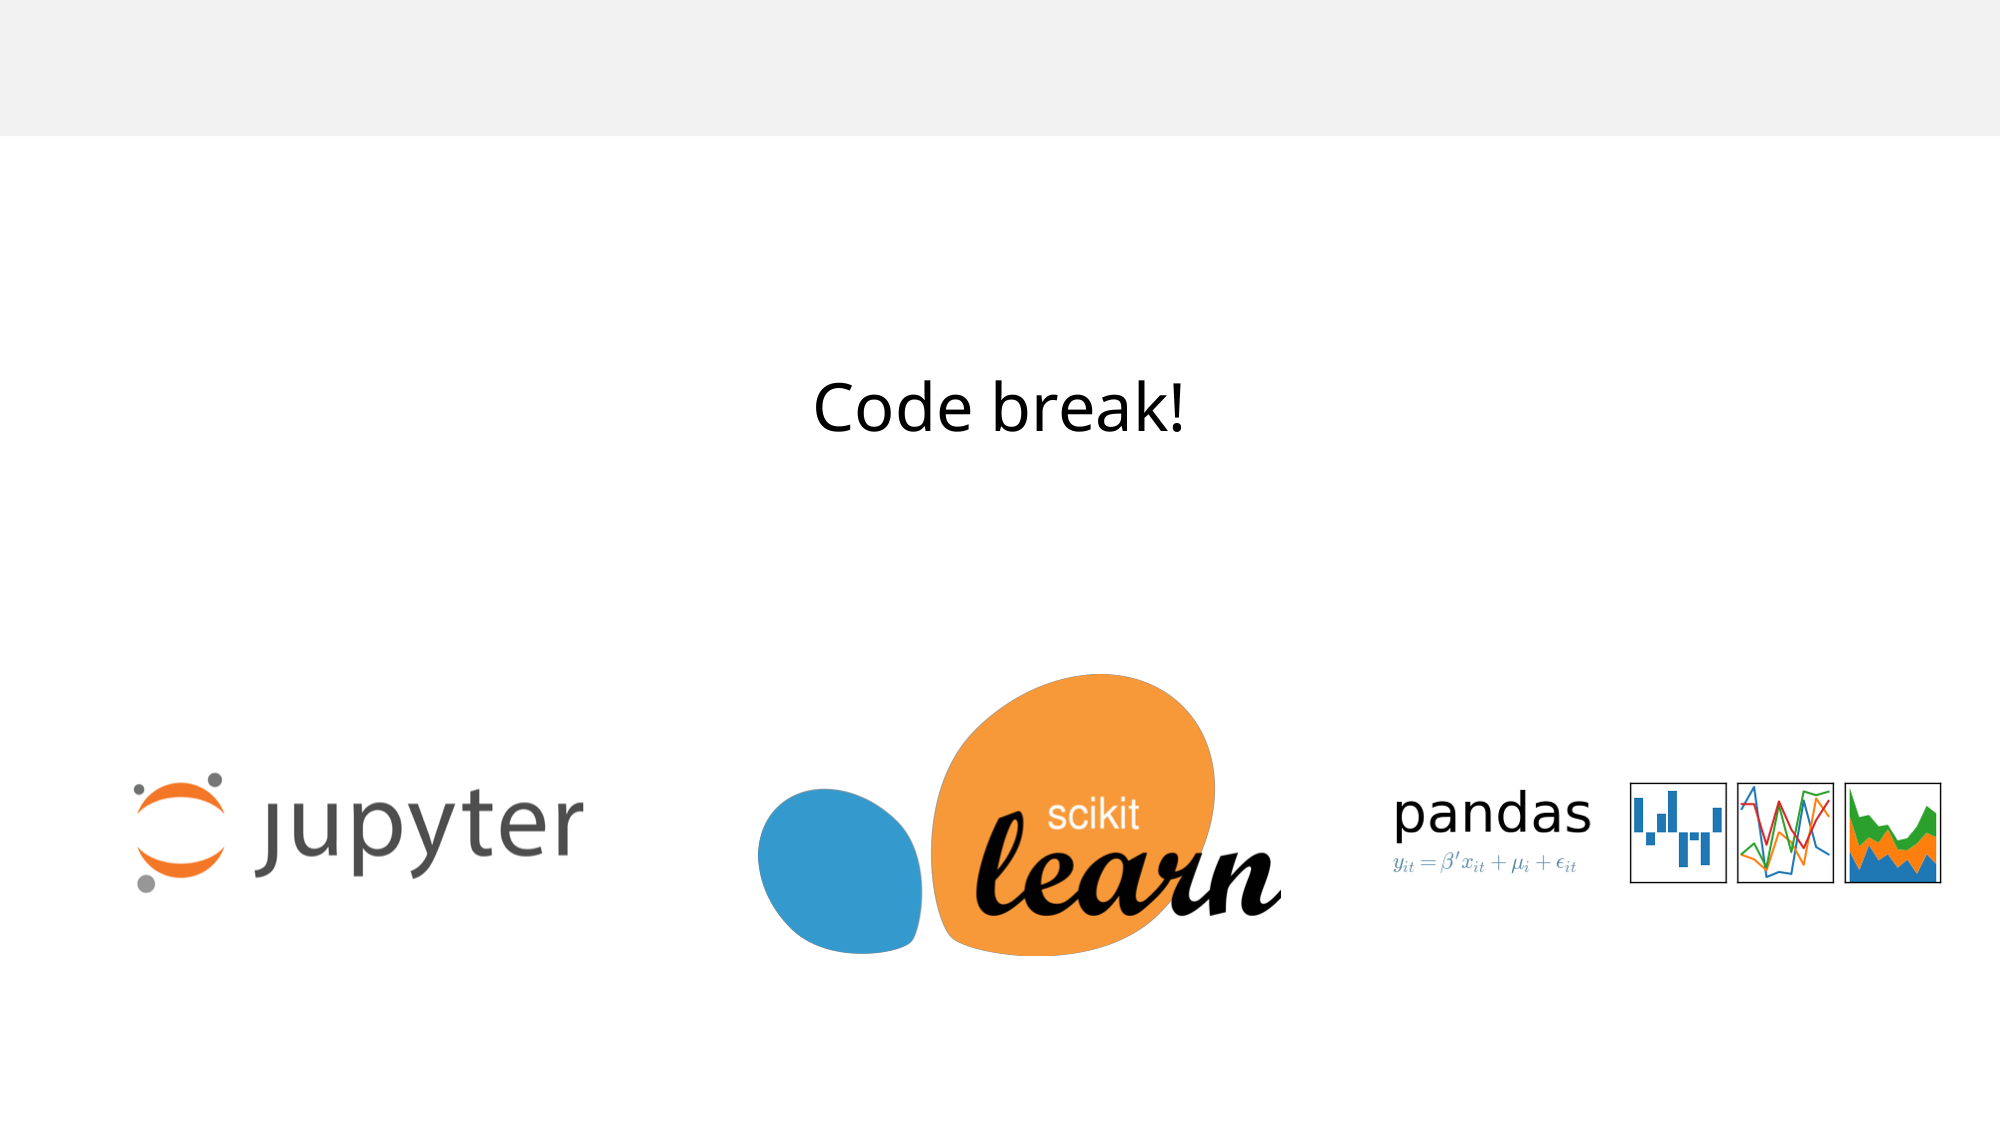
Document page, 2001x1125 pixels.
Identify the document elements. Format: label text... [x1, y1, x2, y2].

title [0, 0, 2000, 137]
text_box Code break! [797, 357, 1203, 453]
picture [758, 674, 1281, 956]
picture [1362, 770, 1957, 895]
picture [129, 712, 588, 954]
